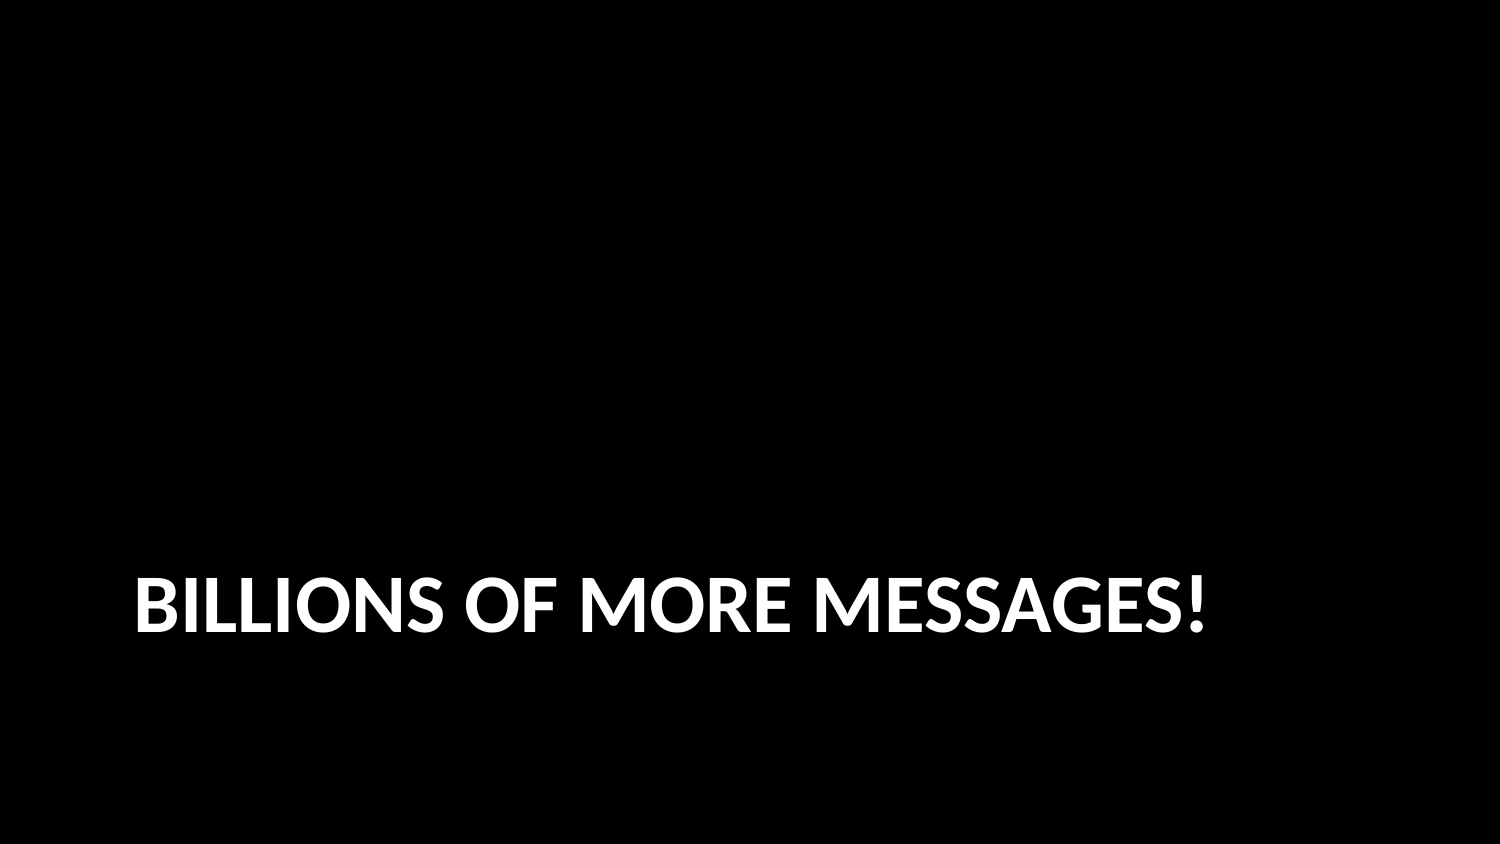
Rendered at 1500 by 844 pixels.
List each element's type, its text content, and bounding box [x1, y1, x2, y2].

title Billions of more messages! [118, 542, 1394, 710]
